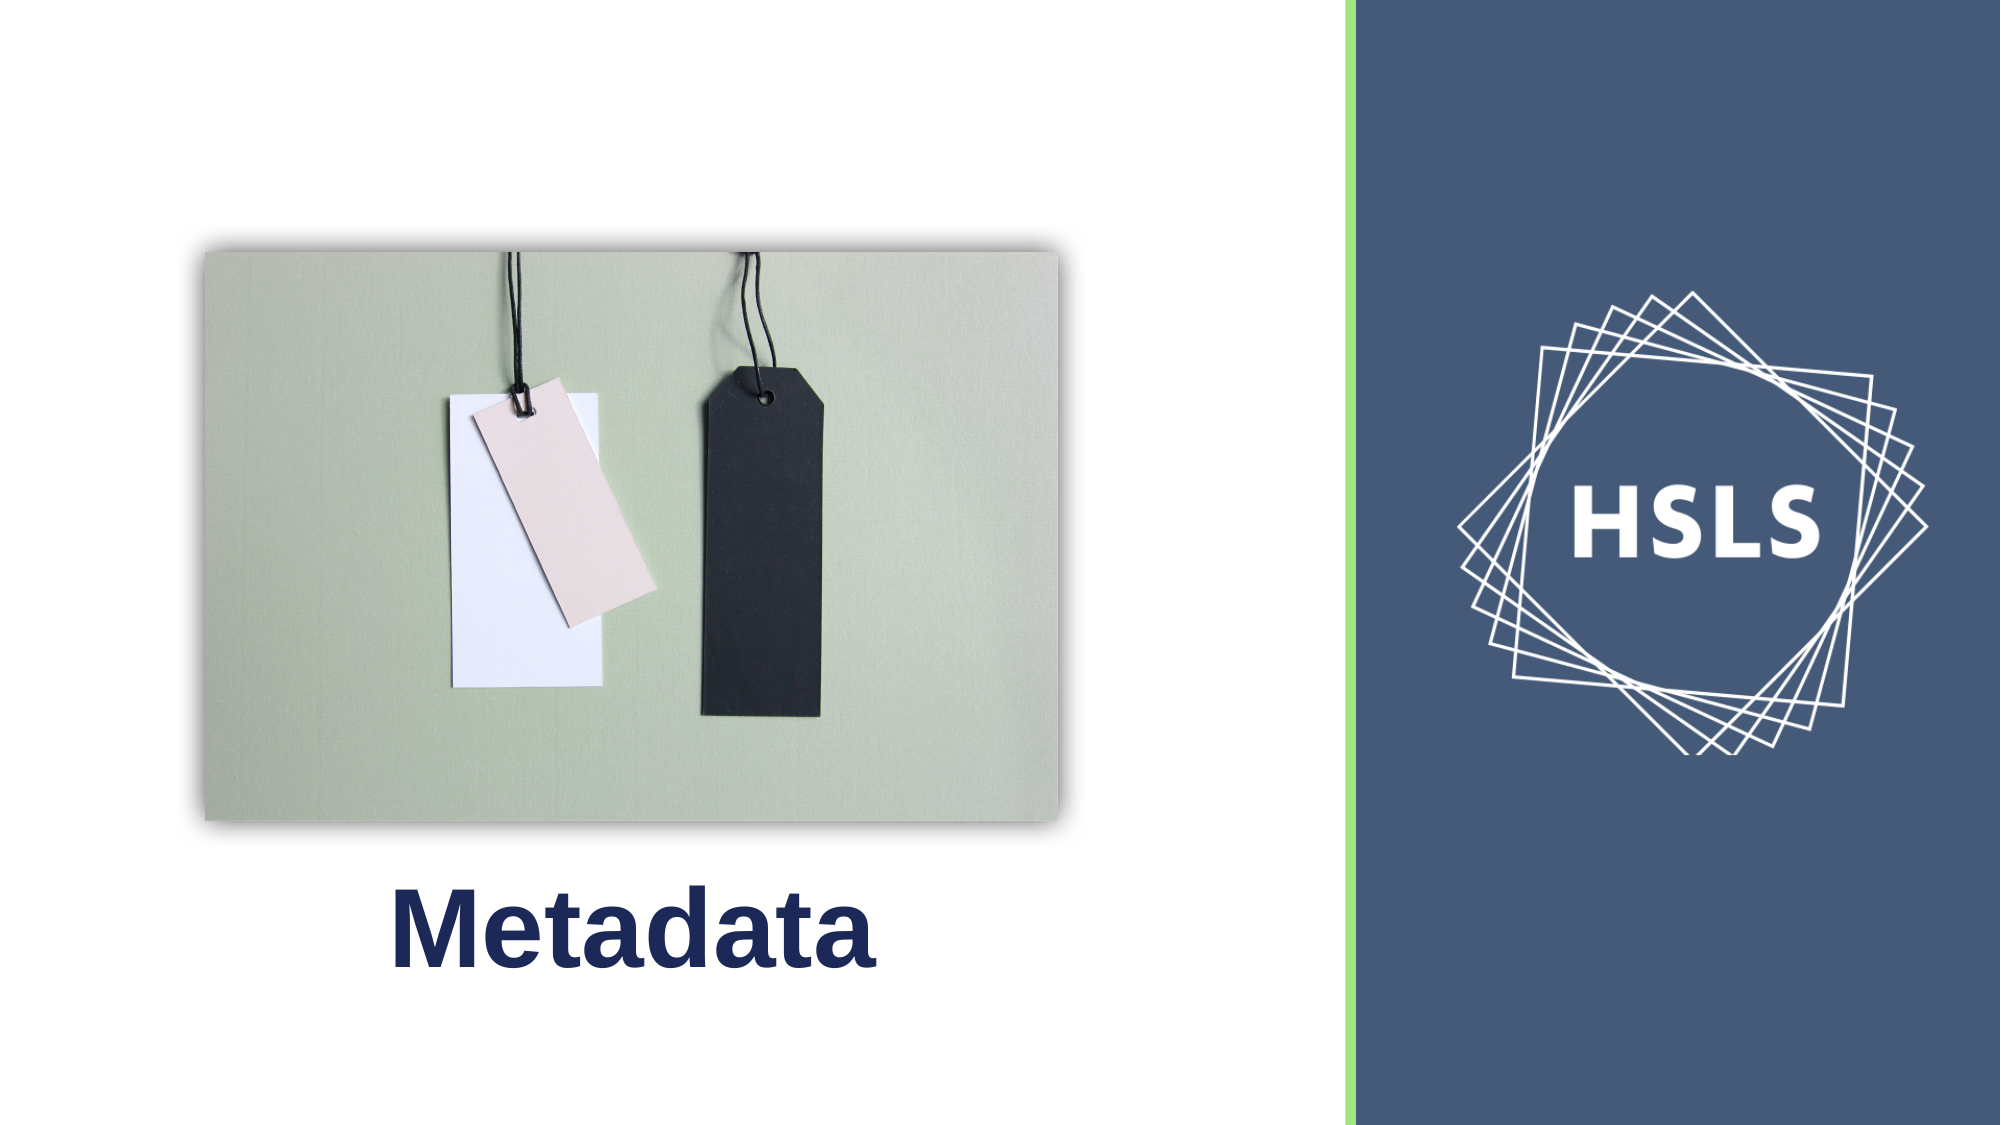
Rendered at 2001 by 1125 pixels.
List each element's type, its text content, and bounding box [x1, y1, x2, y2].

picture [1392, 279, 1993, 767]
picture [205, 252, 1058, 821]
list Metadata [136, 862, 1128, 1051]
